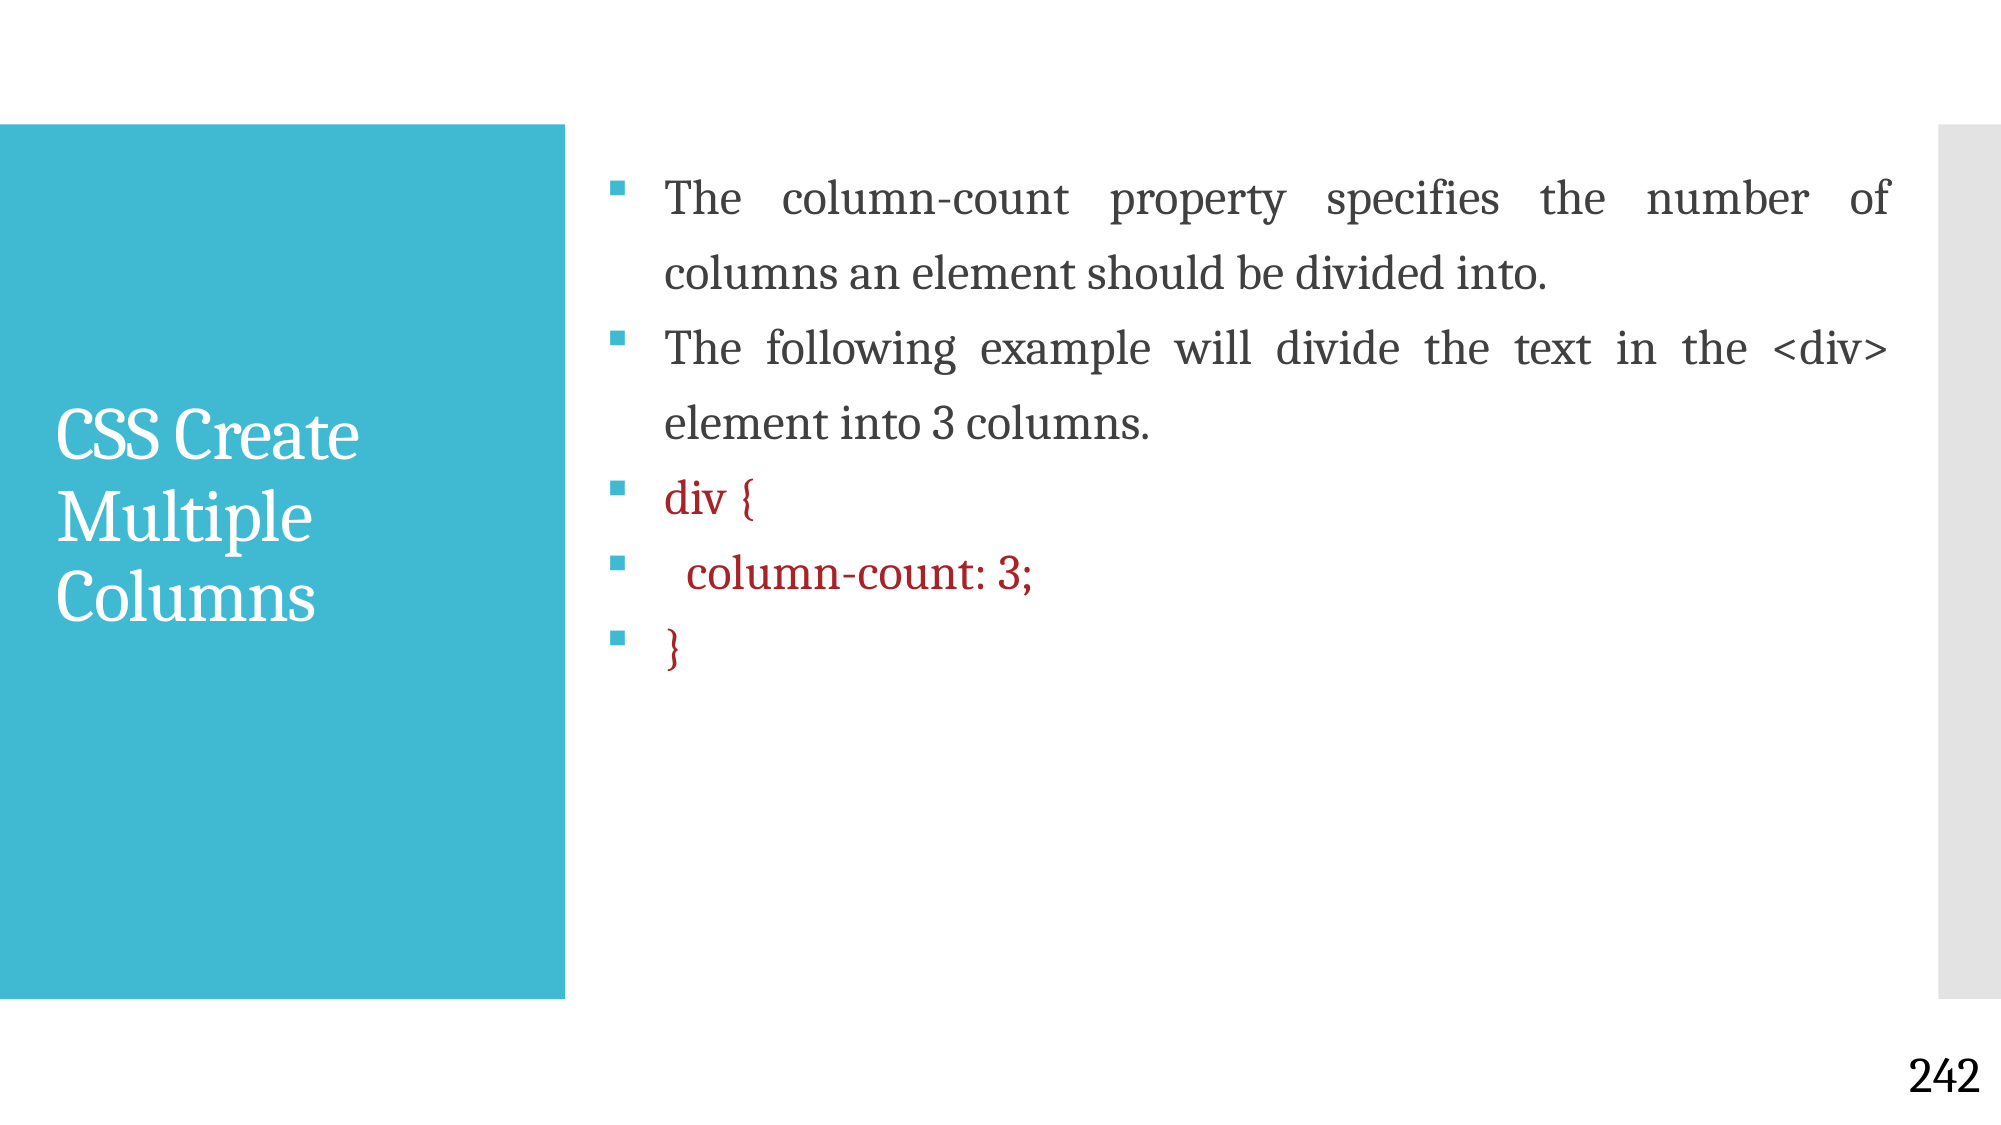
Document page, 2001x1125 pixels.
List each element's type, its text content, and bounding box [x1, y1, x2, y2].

list The column-count property specifies the number of columns an element should be divided into. The following example will divide the text in the <div> element into 3 columns. div { column-count: 3; } [591, 141, 1906, 982]
title CSS Create Multiple Columns [41, 184, 525, 940]
slide_number 242 [1744, 1042, 1996, 1103]
